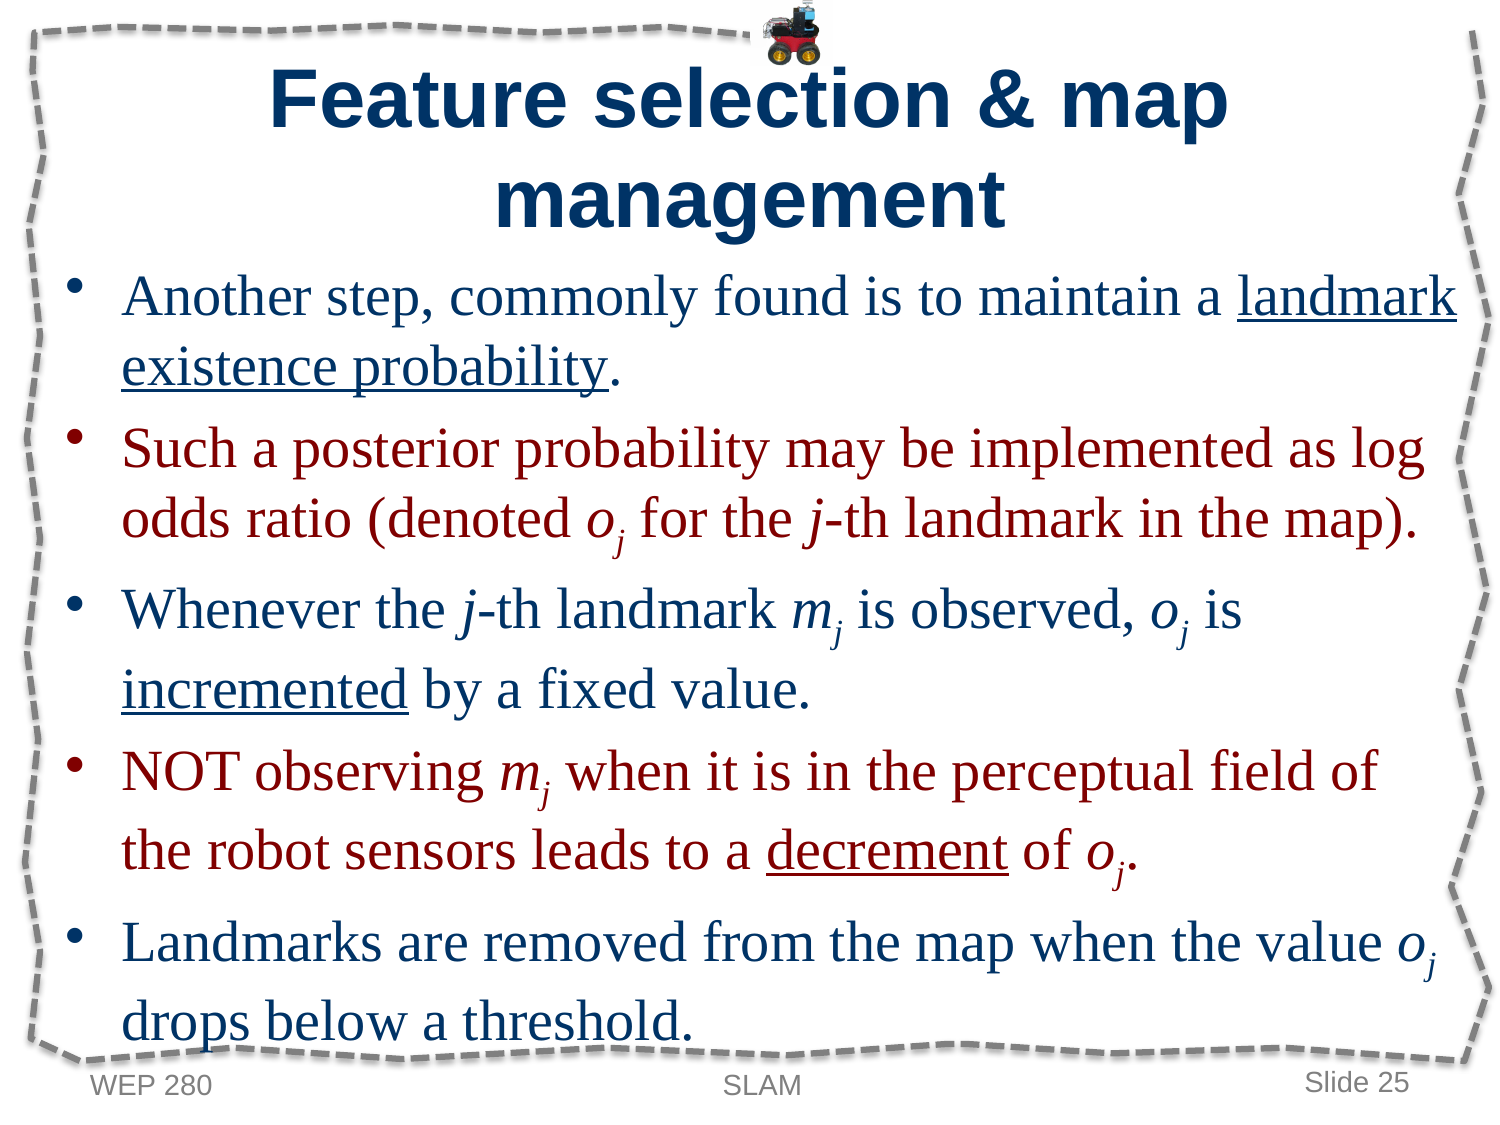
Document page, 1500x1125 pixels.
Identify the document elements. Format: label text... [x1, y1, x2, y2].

slide_number WEP 280 [75, 1058, 425, 1103]
picture [750, 0, 833, 50]
slide_number Slide 25 [1074, 1058, 1426, 1103]
footer SLAM [512, 1058, 1013, 1103]
title Feature selection & map management [75, 50, 1425, 238]
list Another step, commonly found is to maintain a landmark existence probability. Such a posterior probability may be implemented as log odds ratio (denoted oj for the j-th landmark in the map). Whenever the j-th landmark mj is observed, oj is incremented by a fixed value. NOT observing mj when it is in the perceptual field of the robot sensors leads to a decrement of oj. Landmarks are removed from the map when the value oj drops below a threshold. [50, 249, 1475, 1013]
